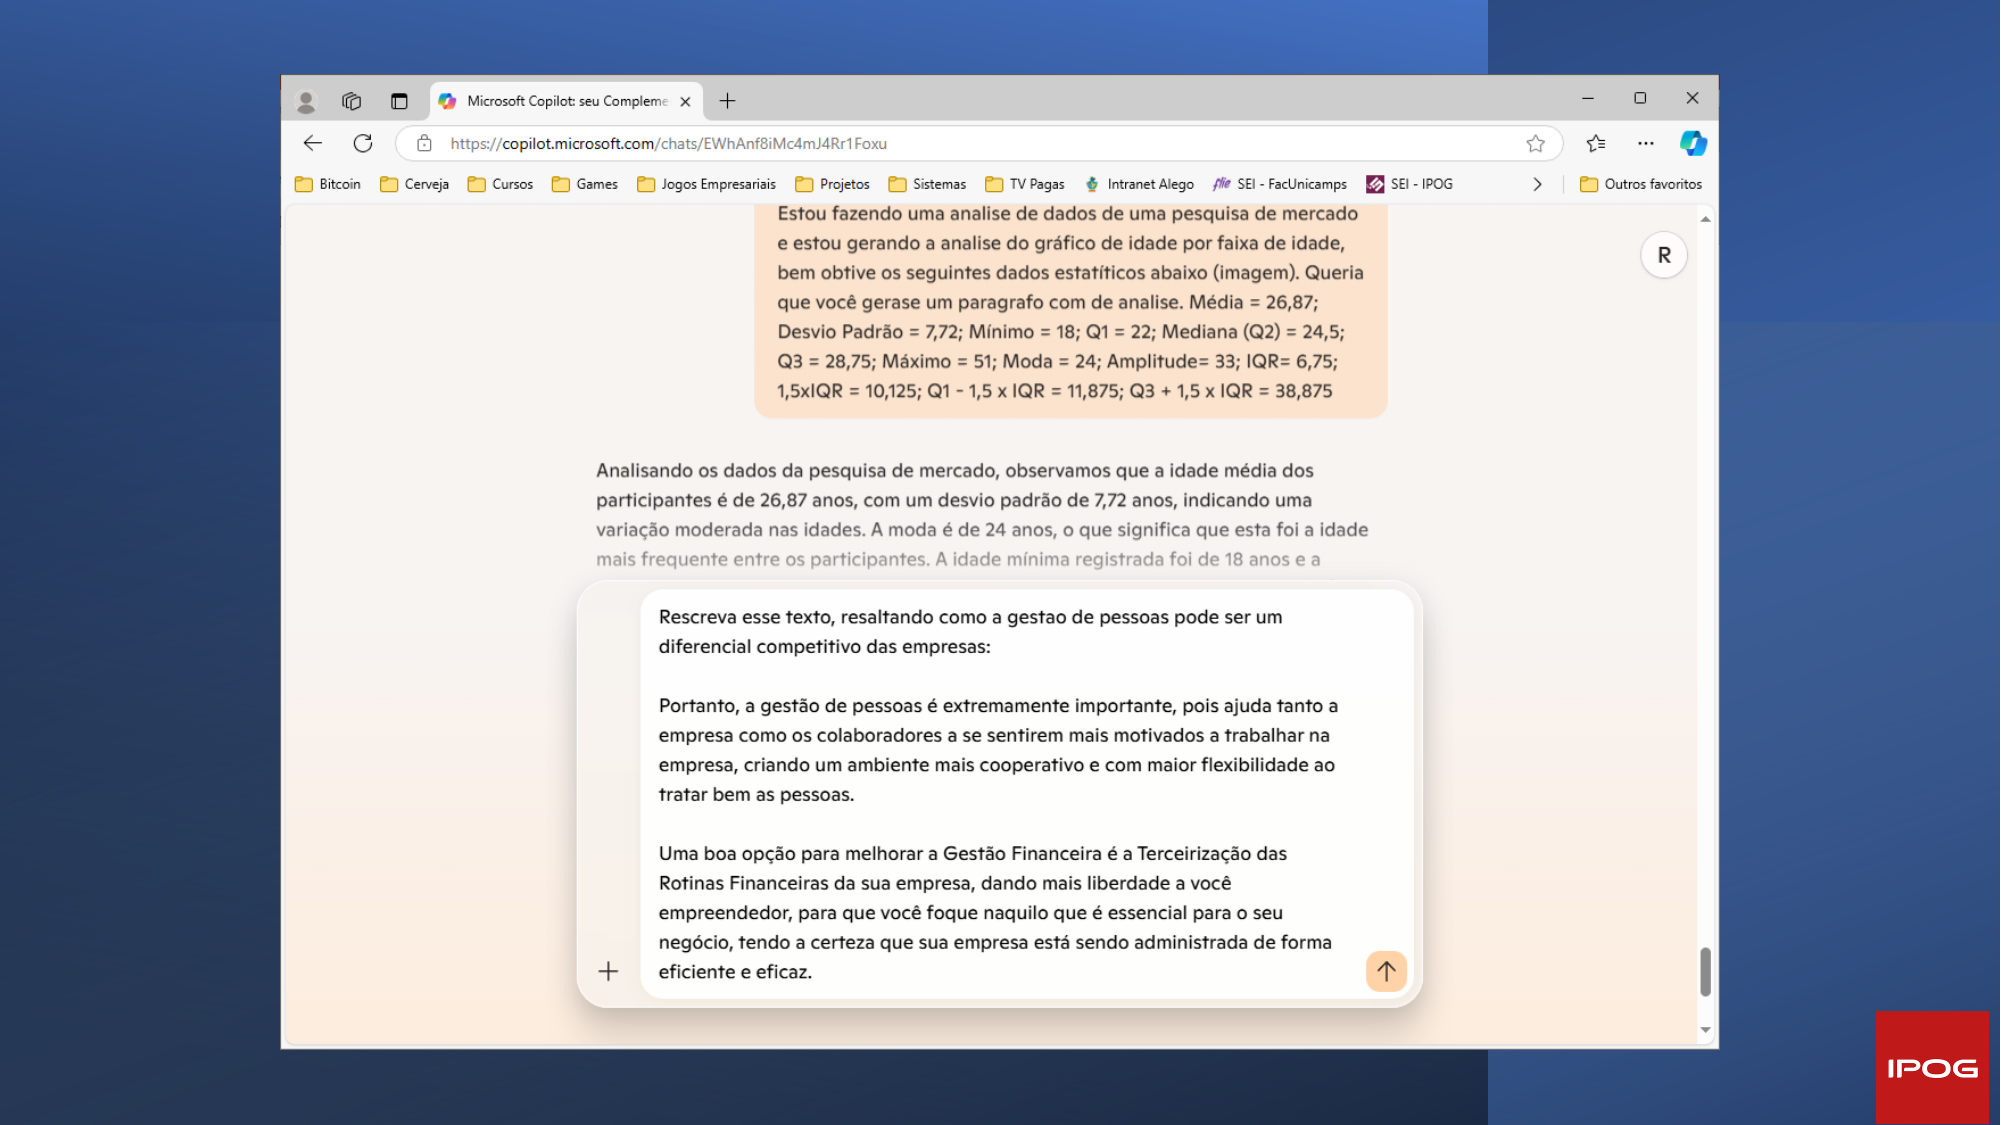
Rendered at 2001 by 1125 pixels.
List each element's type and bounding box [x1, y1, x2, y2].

text_box [1489, 0, 2000, 321]
text_box [0, 0, 1489, 321]
picture [280, 74, 1720, 1050]
text_box [0, 321, 2000, 1125]
picture [1876, 1011, 1989, 1124]
